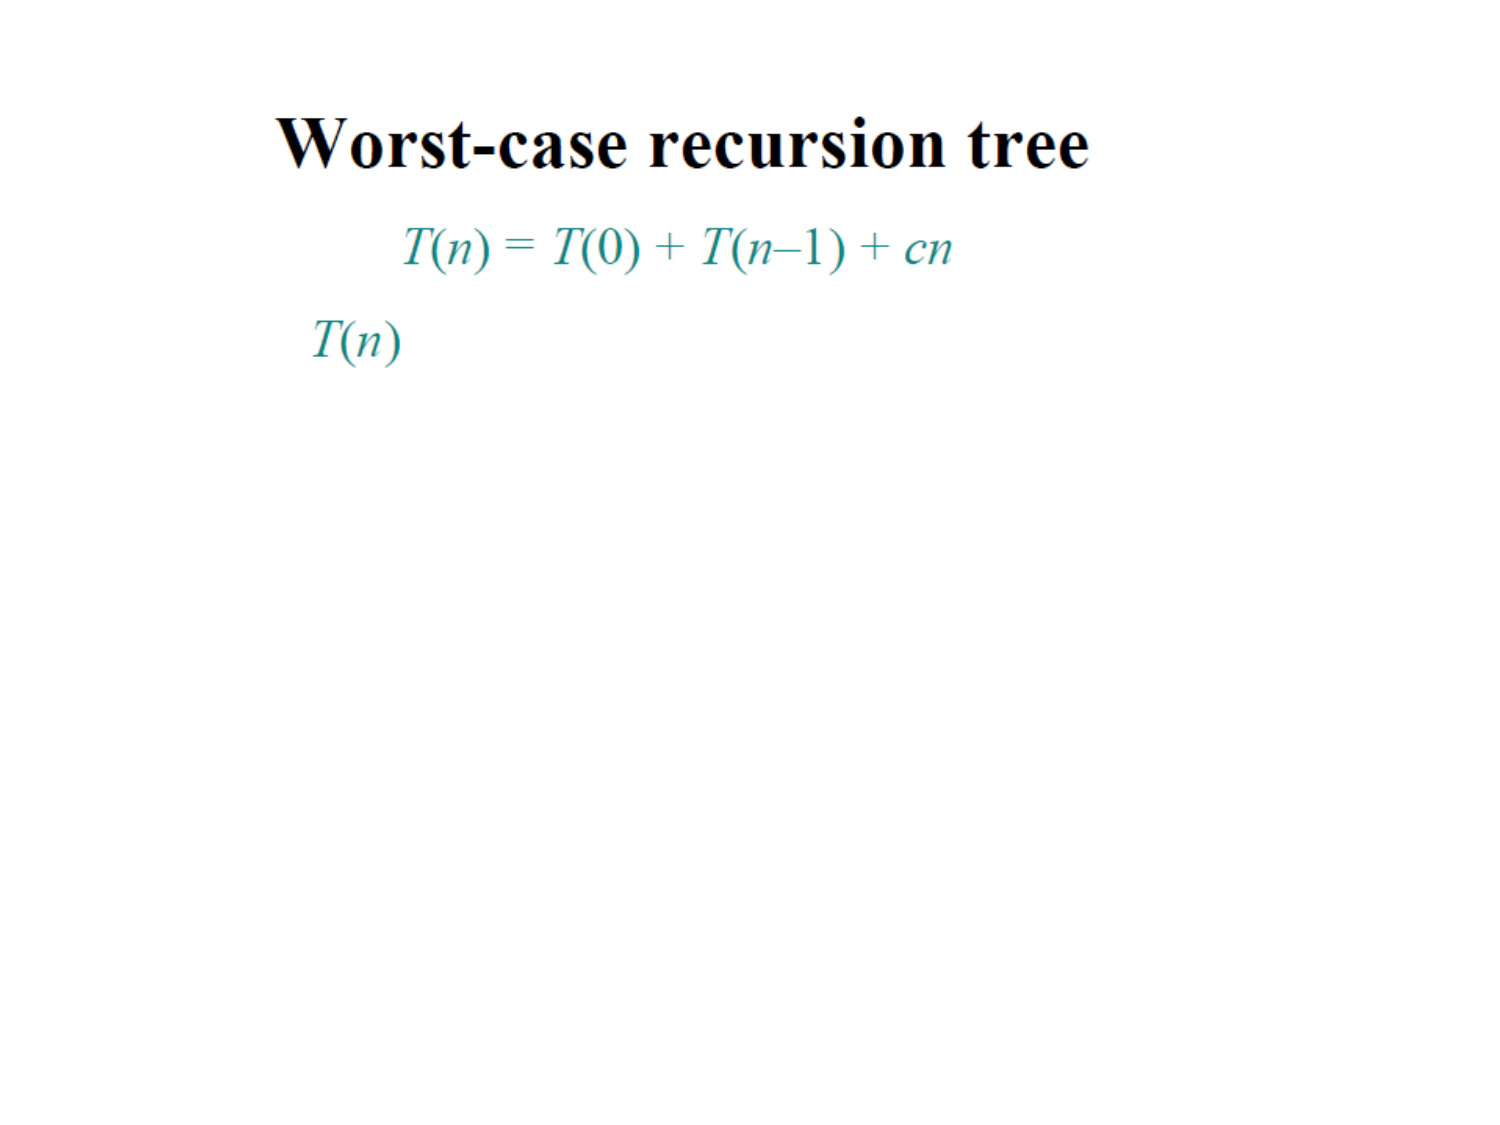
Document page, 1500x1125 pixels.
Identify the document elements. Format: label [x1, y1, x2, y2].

picture [206, 84, 1159, 404]
